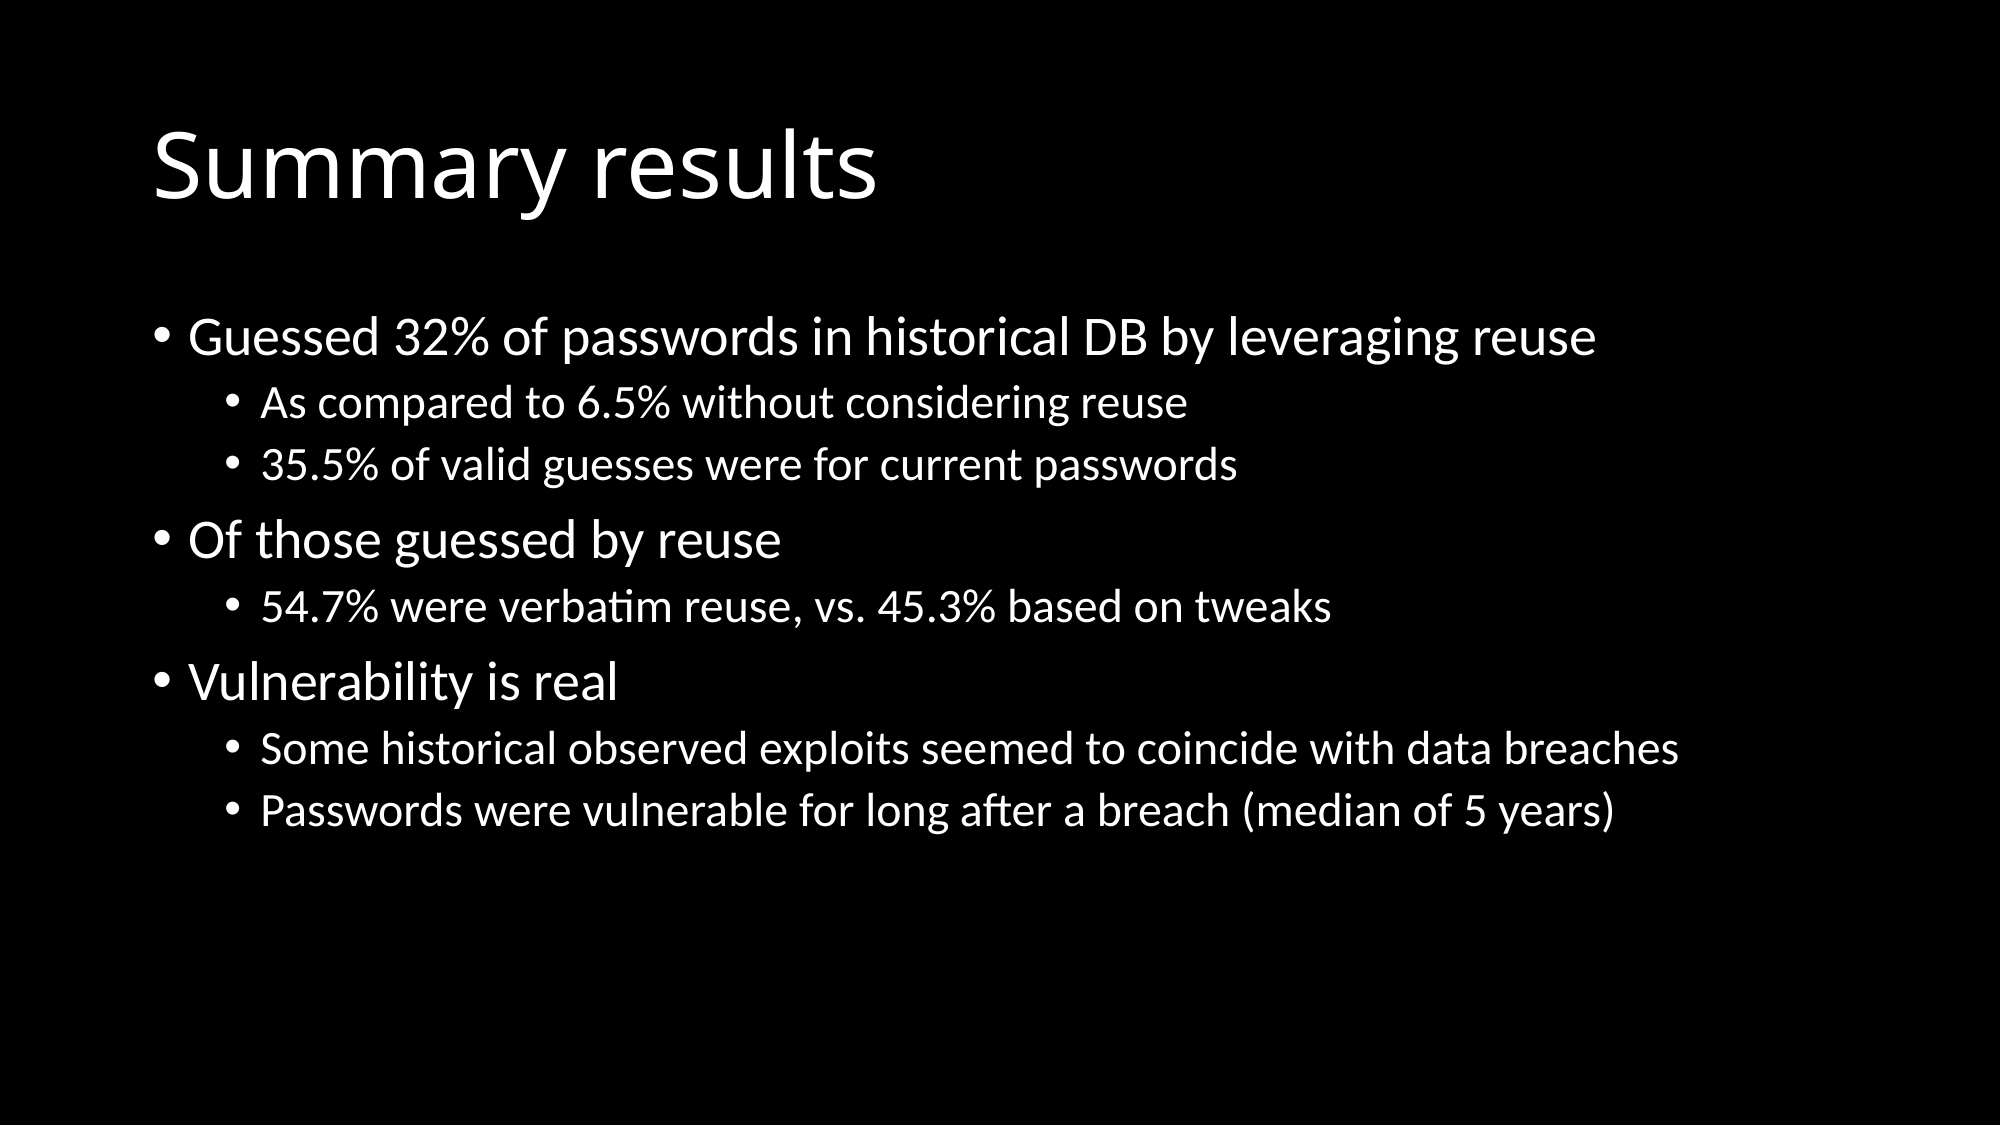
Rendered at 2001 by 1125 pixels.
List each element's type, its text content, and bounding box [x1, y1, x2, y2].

list Guessed 32% of passwords in historical DB by leveraging reuse As compared to 6.5% without considering reuse 35.5% of valid guesses were for current passwords Of those guessed by reuse 54.7% were verbatim reuse, vs. 45.3% based on tweaks Vulnerability is real Some historical observed exploits seemed to coincide with data breaches Passwords were vulnerable for long after a breach (median of 5 years) [137, 299, 1863, 848]
title Summary results [137, 59, 1863, 278]
